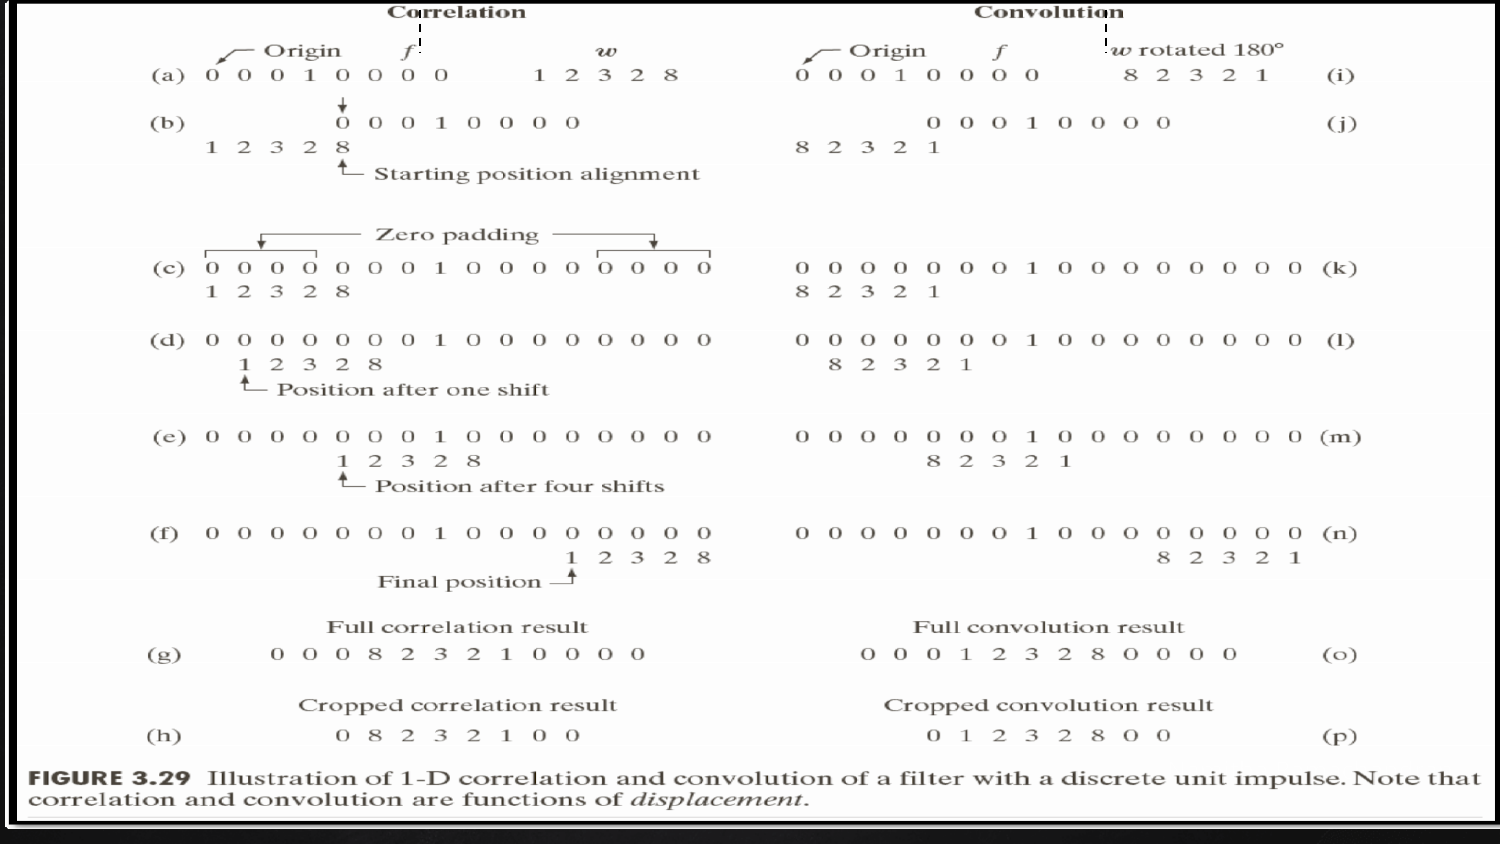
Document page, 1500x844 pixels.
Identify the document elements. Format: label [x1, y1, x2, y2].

text_box [0, 0, 1500, 829]
picture [0, 829, 1500, 844]
